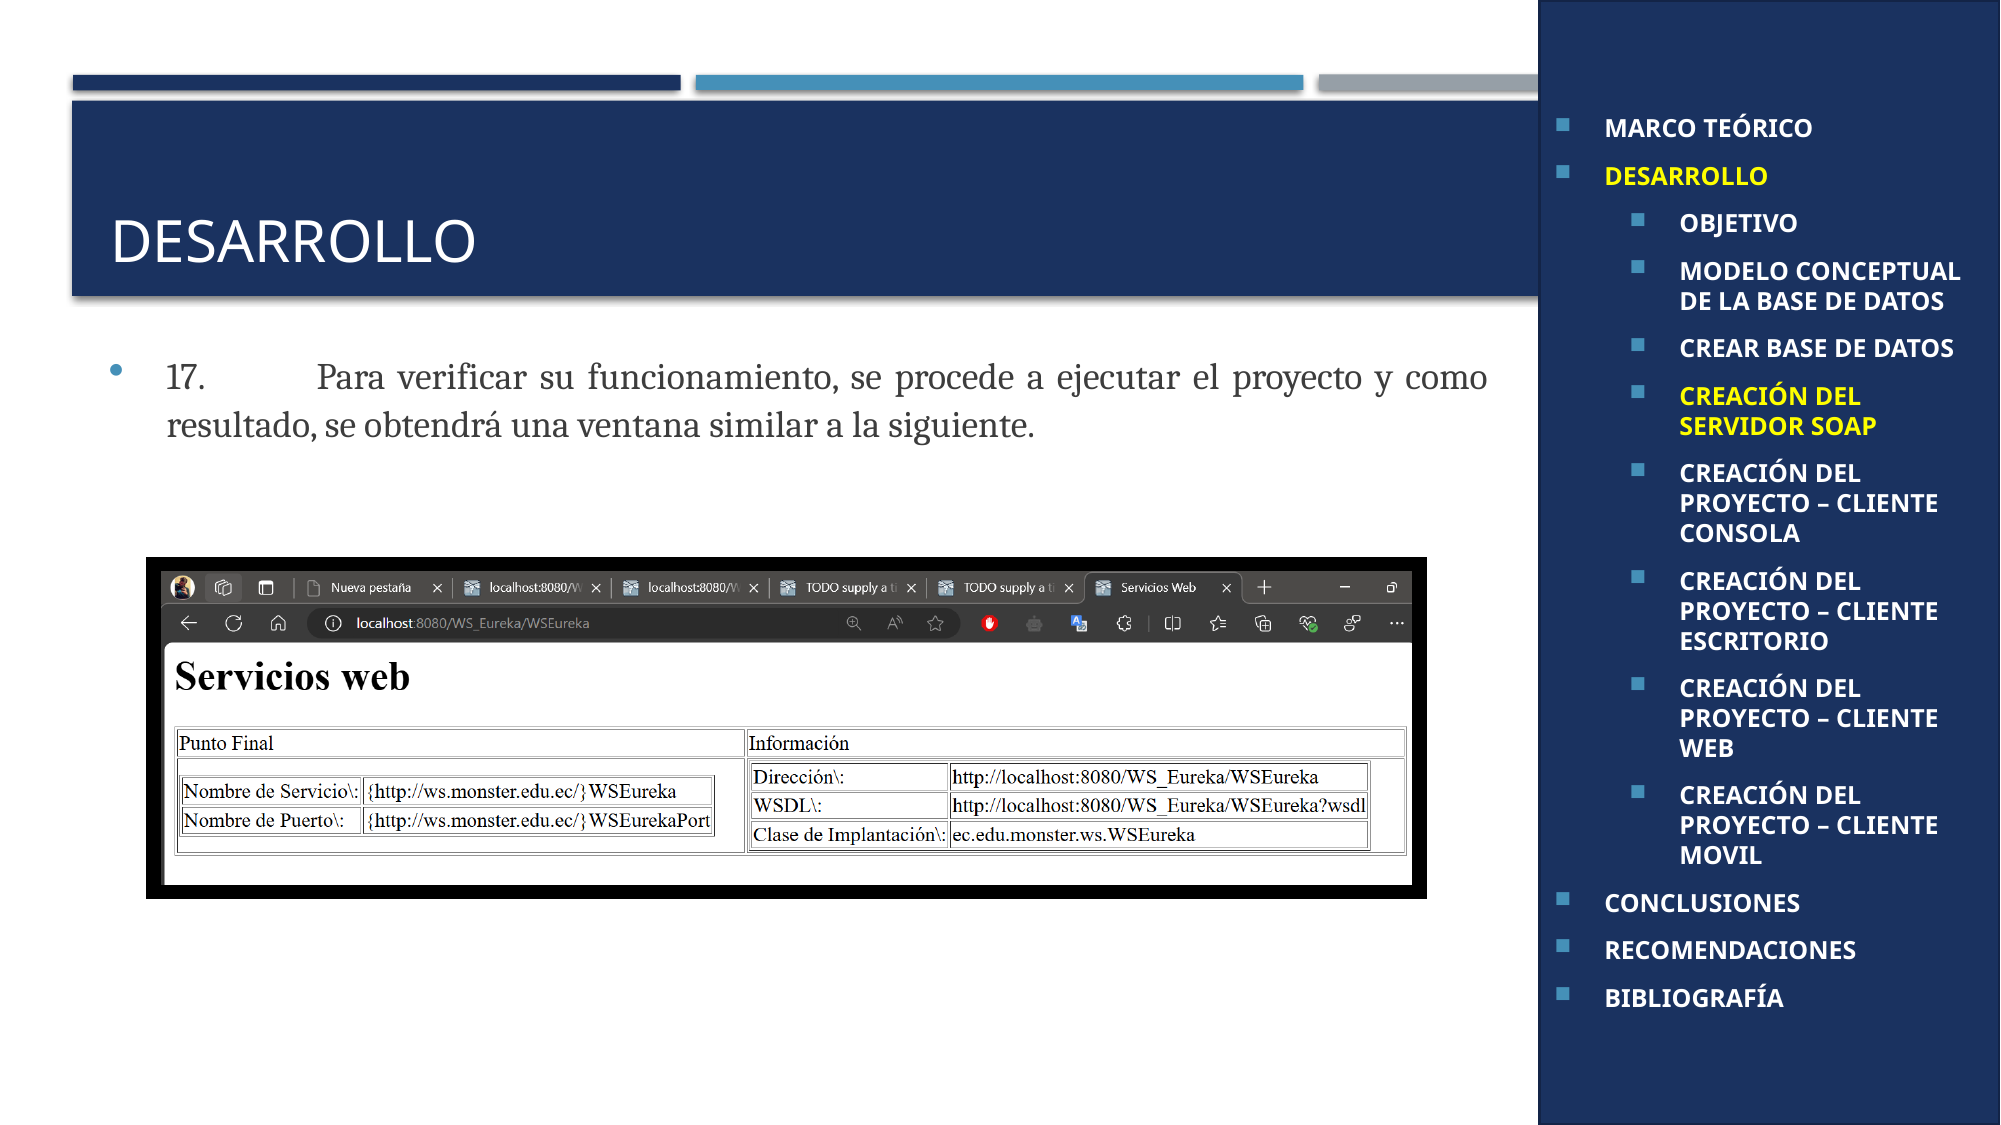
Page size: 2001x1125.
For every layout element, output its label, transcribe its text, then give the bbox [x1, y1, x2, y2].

title DESARROLLO [95, 115, 1538, 282]
text_box MARCO TEÓRICO DESARROLLO OBJETIVO MODELO CONCEPTUAL DE LA BASE DE DATOS CREAR BASE DE DATOS CREACIÓN DEL SERVIDOR SOAP CREACIÓN DEL PROYECTO – CLIENTE CONSOLA CREACIÓN DEL PROYECTO – CLIENTE ESCRITORIO CREACIÓN DEL PROYECTO – CLIENTE WEB CREACIÓN DEL PROYECTO – CLIENTE MOVIL CONCLUSIONES RECOMENDACIONES BIBLIOGRAFÍA [1538, 0, 2000, 1125]
list 17. Para verificar su funcionamiento, se procede a ejecutar el proyecto y como resultado, se obtendrá una ventana similar a la siguiente. [95, 333, 1505, 460]
picture [159, 570, 1413, 886]
